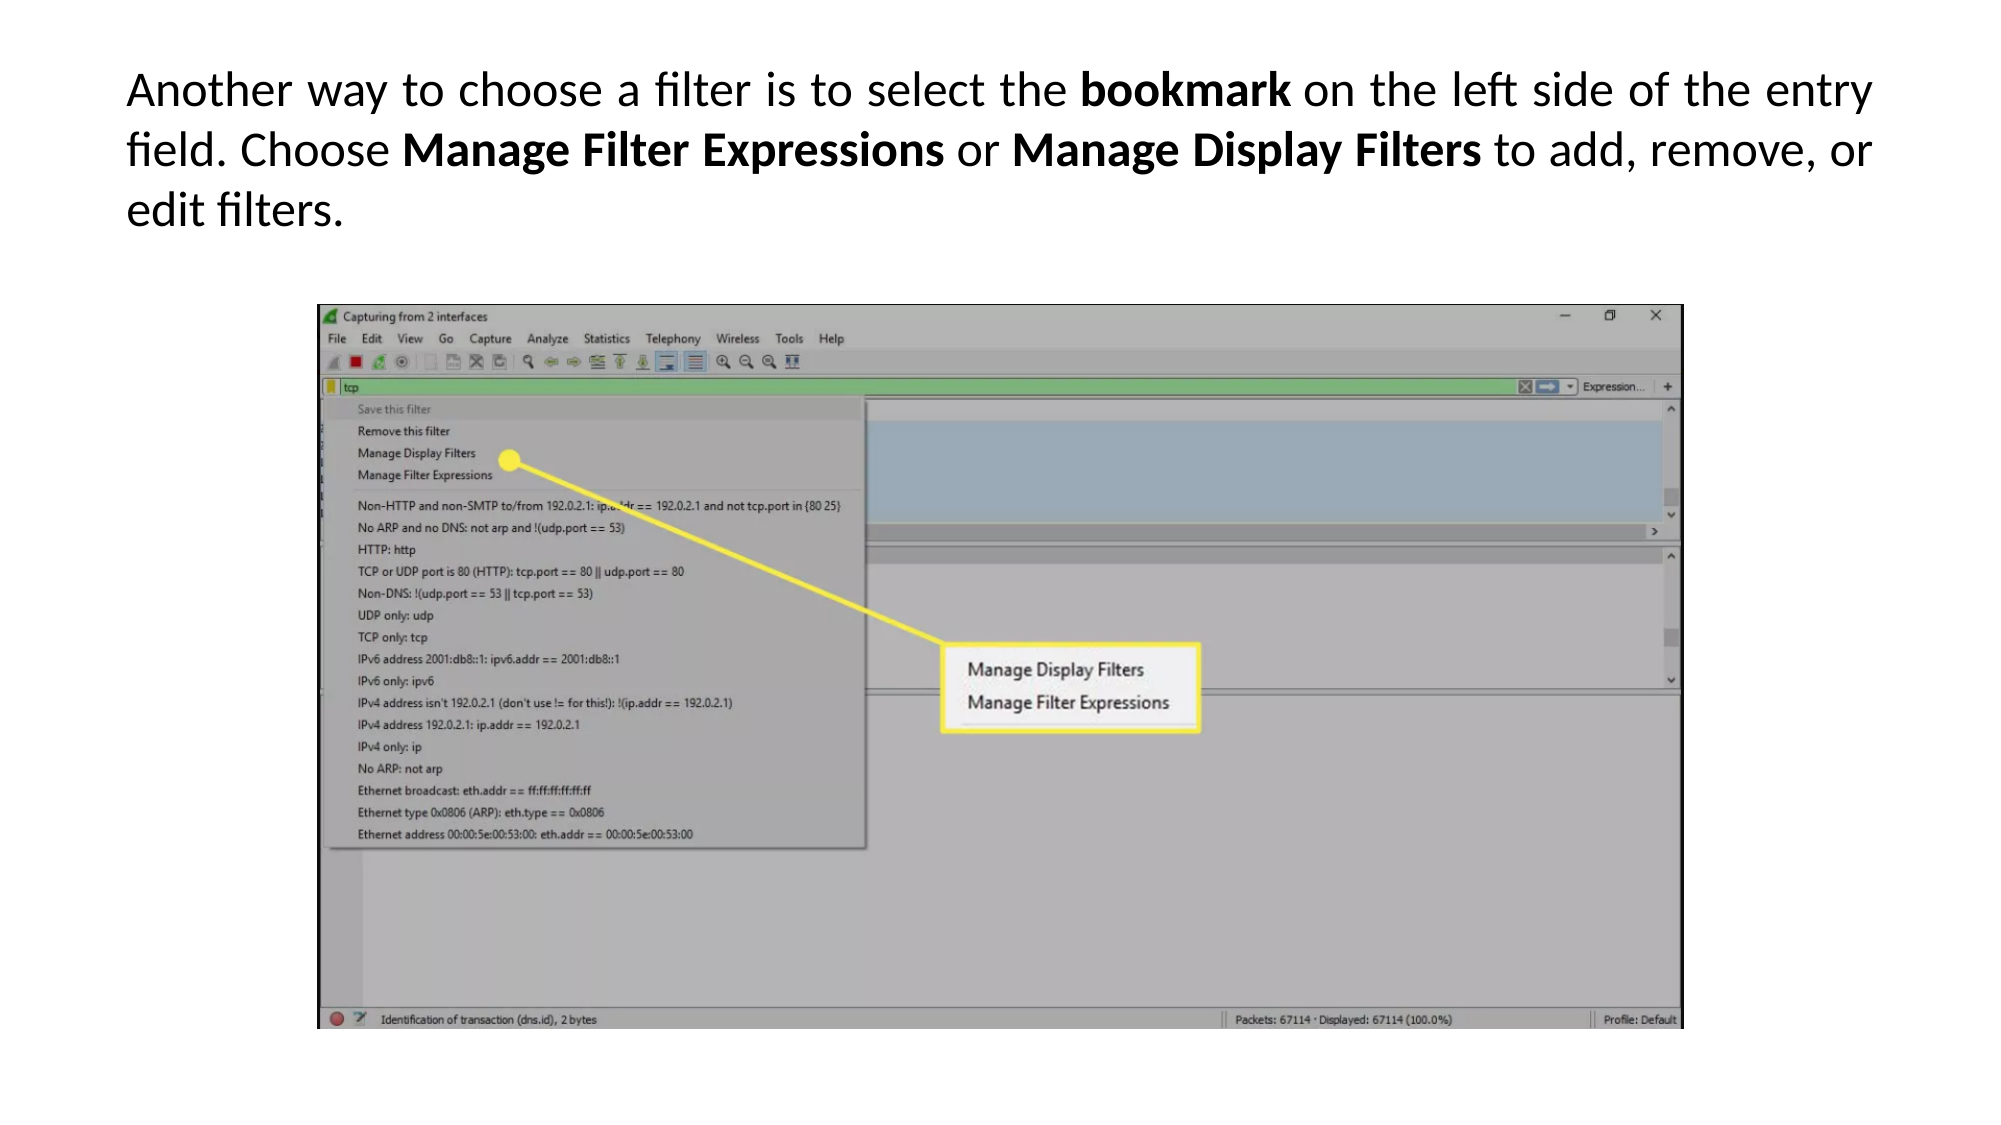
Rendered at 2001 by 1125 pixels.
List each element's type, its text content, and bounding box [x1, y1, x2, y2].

text_box Another way to choose a filter is to select the bookmark on the left side of the entry field. Choose Manage Filter Expressions or Manage Display Filters to add, remove, or edit filters. [111, 49, 1889, 244]
picture [317, 304, 1684, 1030]
